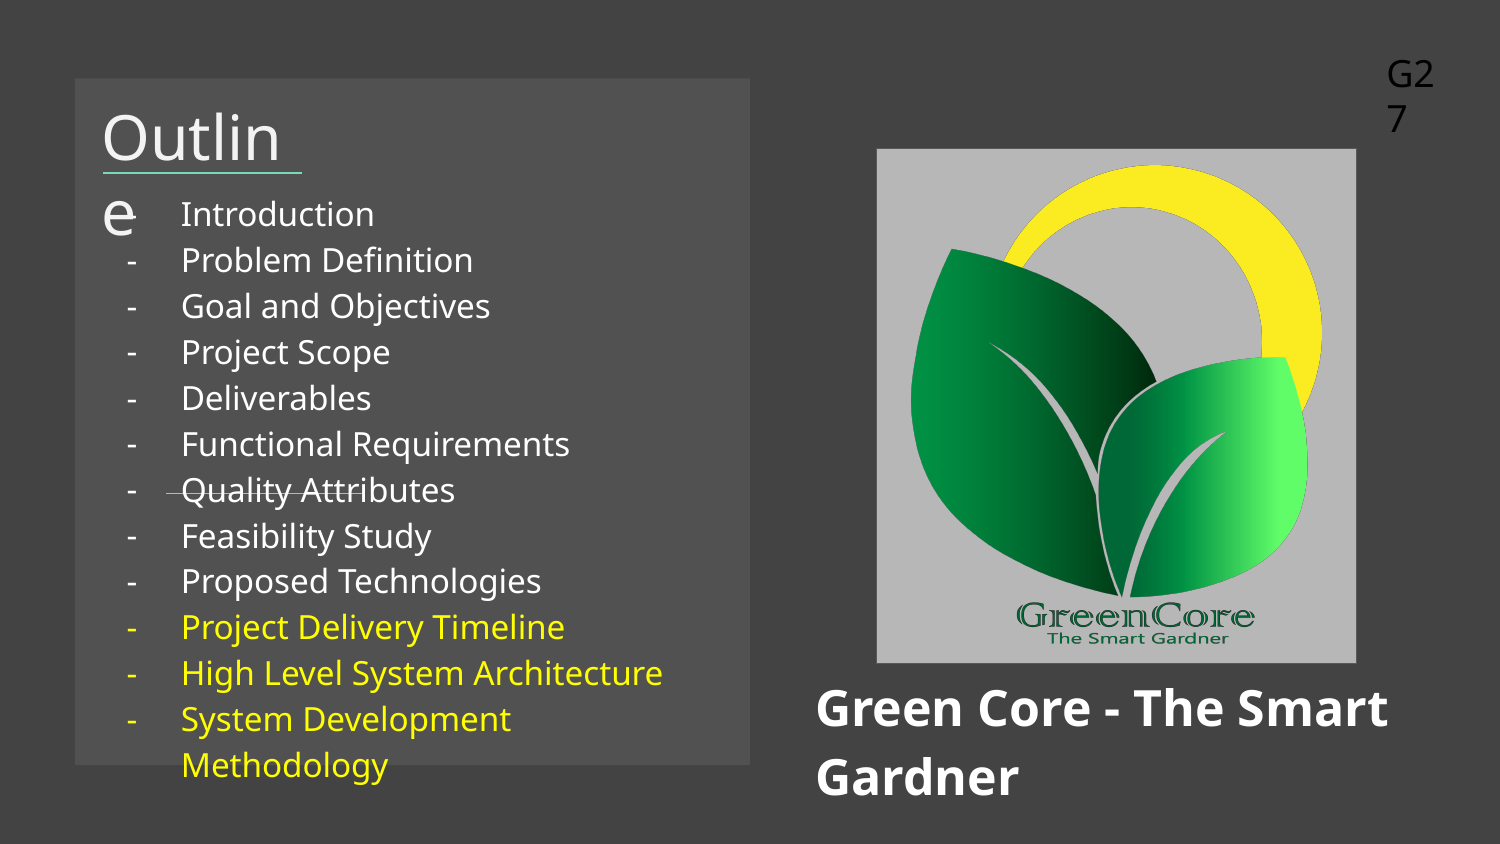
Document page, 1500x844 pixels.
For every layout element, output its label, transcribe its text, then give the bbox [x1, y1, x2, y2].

text_box [876, 148, 1357, 652]
subtitle Introduction Problem Definition Goal and Objectives Project Scope Deliverables Functional Requirements Quality Attributes Feasibility Study Proposed Technologies Project Delivery Timeline High Level System Architecture System Development Methodology [90, 172, 715, 746]
title Green Core - The Smart Gardner [799, 652, 1500, 836]
picture [911, 165, 1322, 647]
text_box G27 [1371, 34, 1471, 98]
text_box Outline [86, 82, 319, 178]
